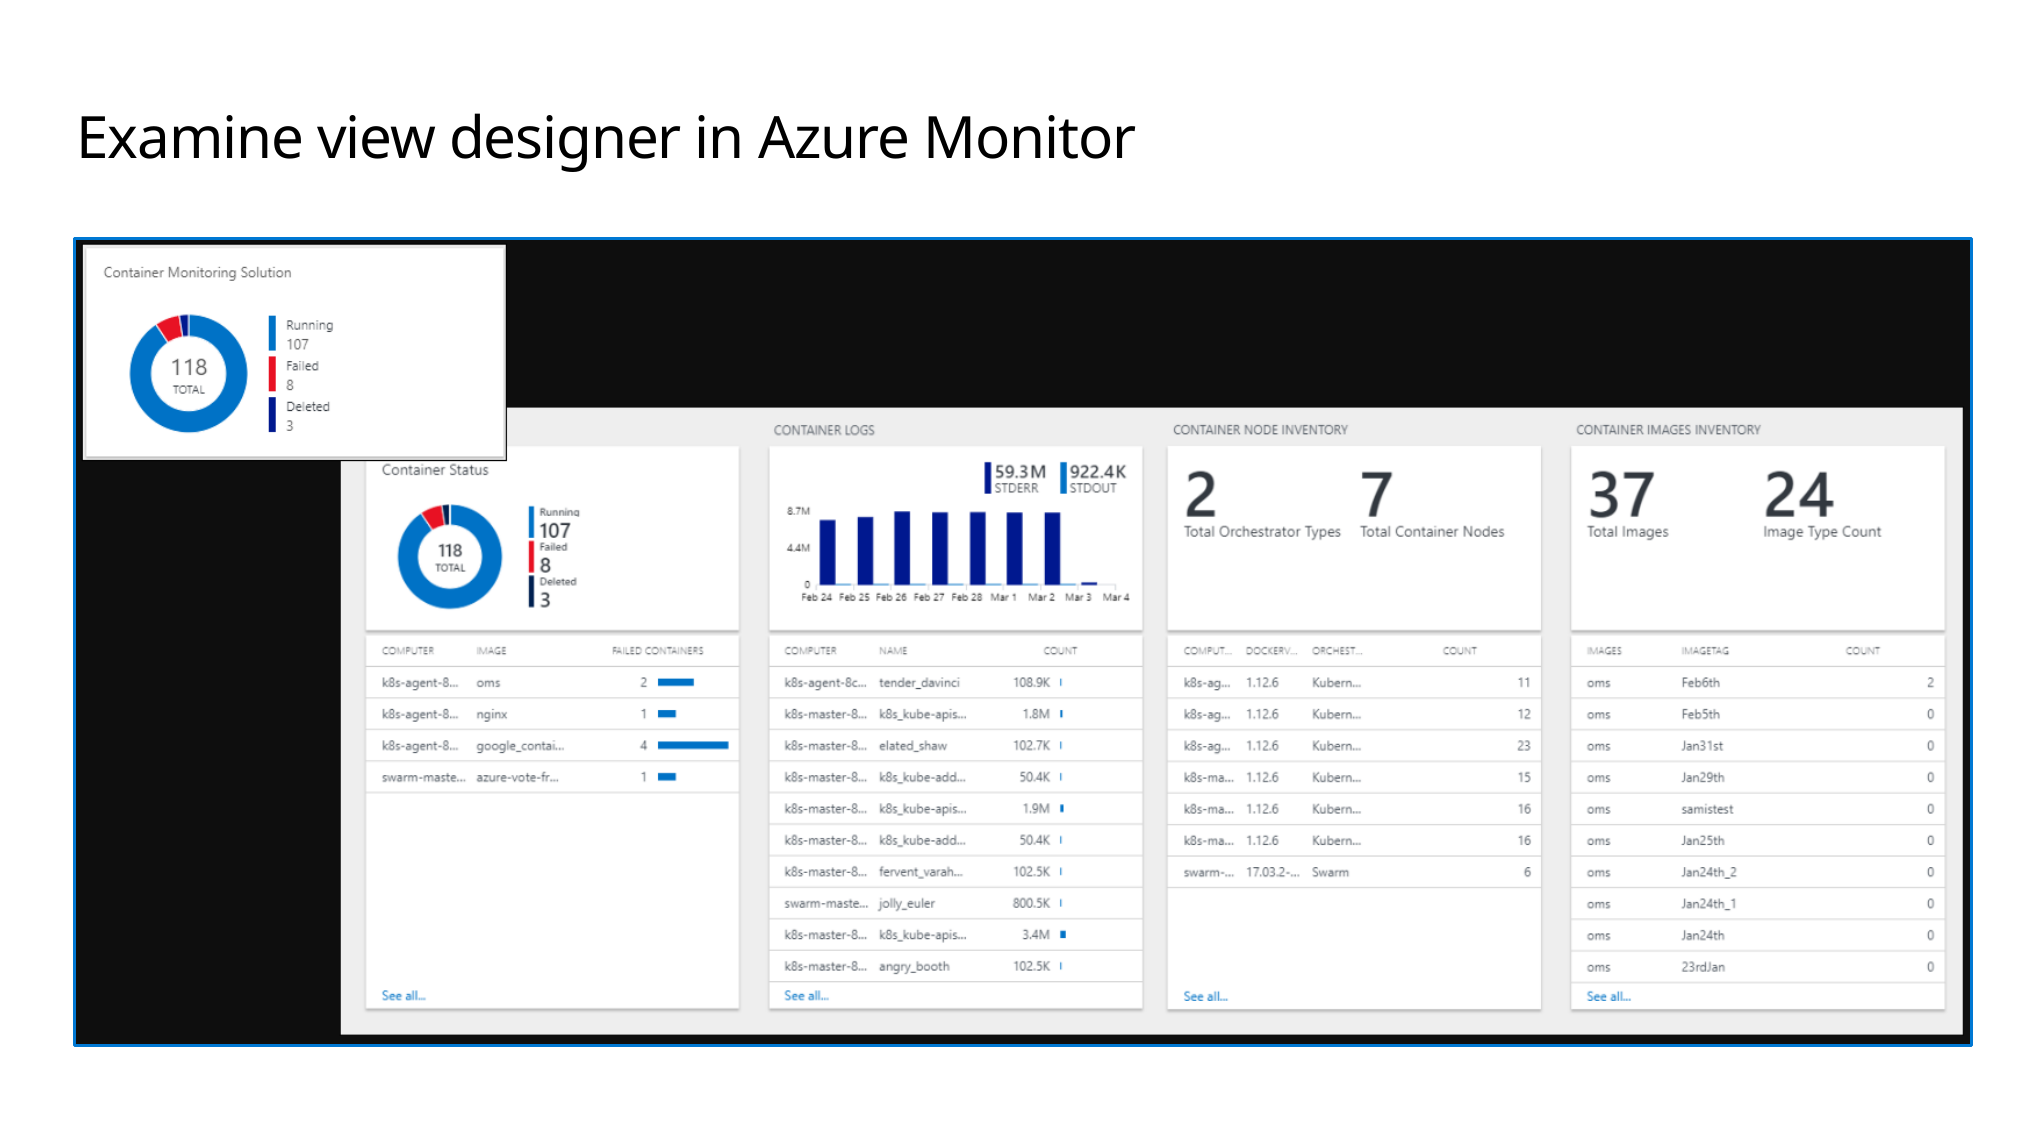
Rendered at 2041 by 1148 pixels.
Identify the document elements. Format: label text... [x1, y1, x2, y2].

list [75, 239, 1971, 1044]
title Examine view designer in Azure Monitor [76, 103, 1969, 172]
